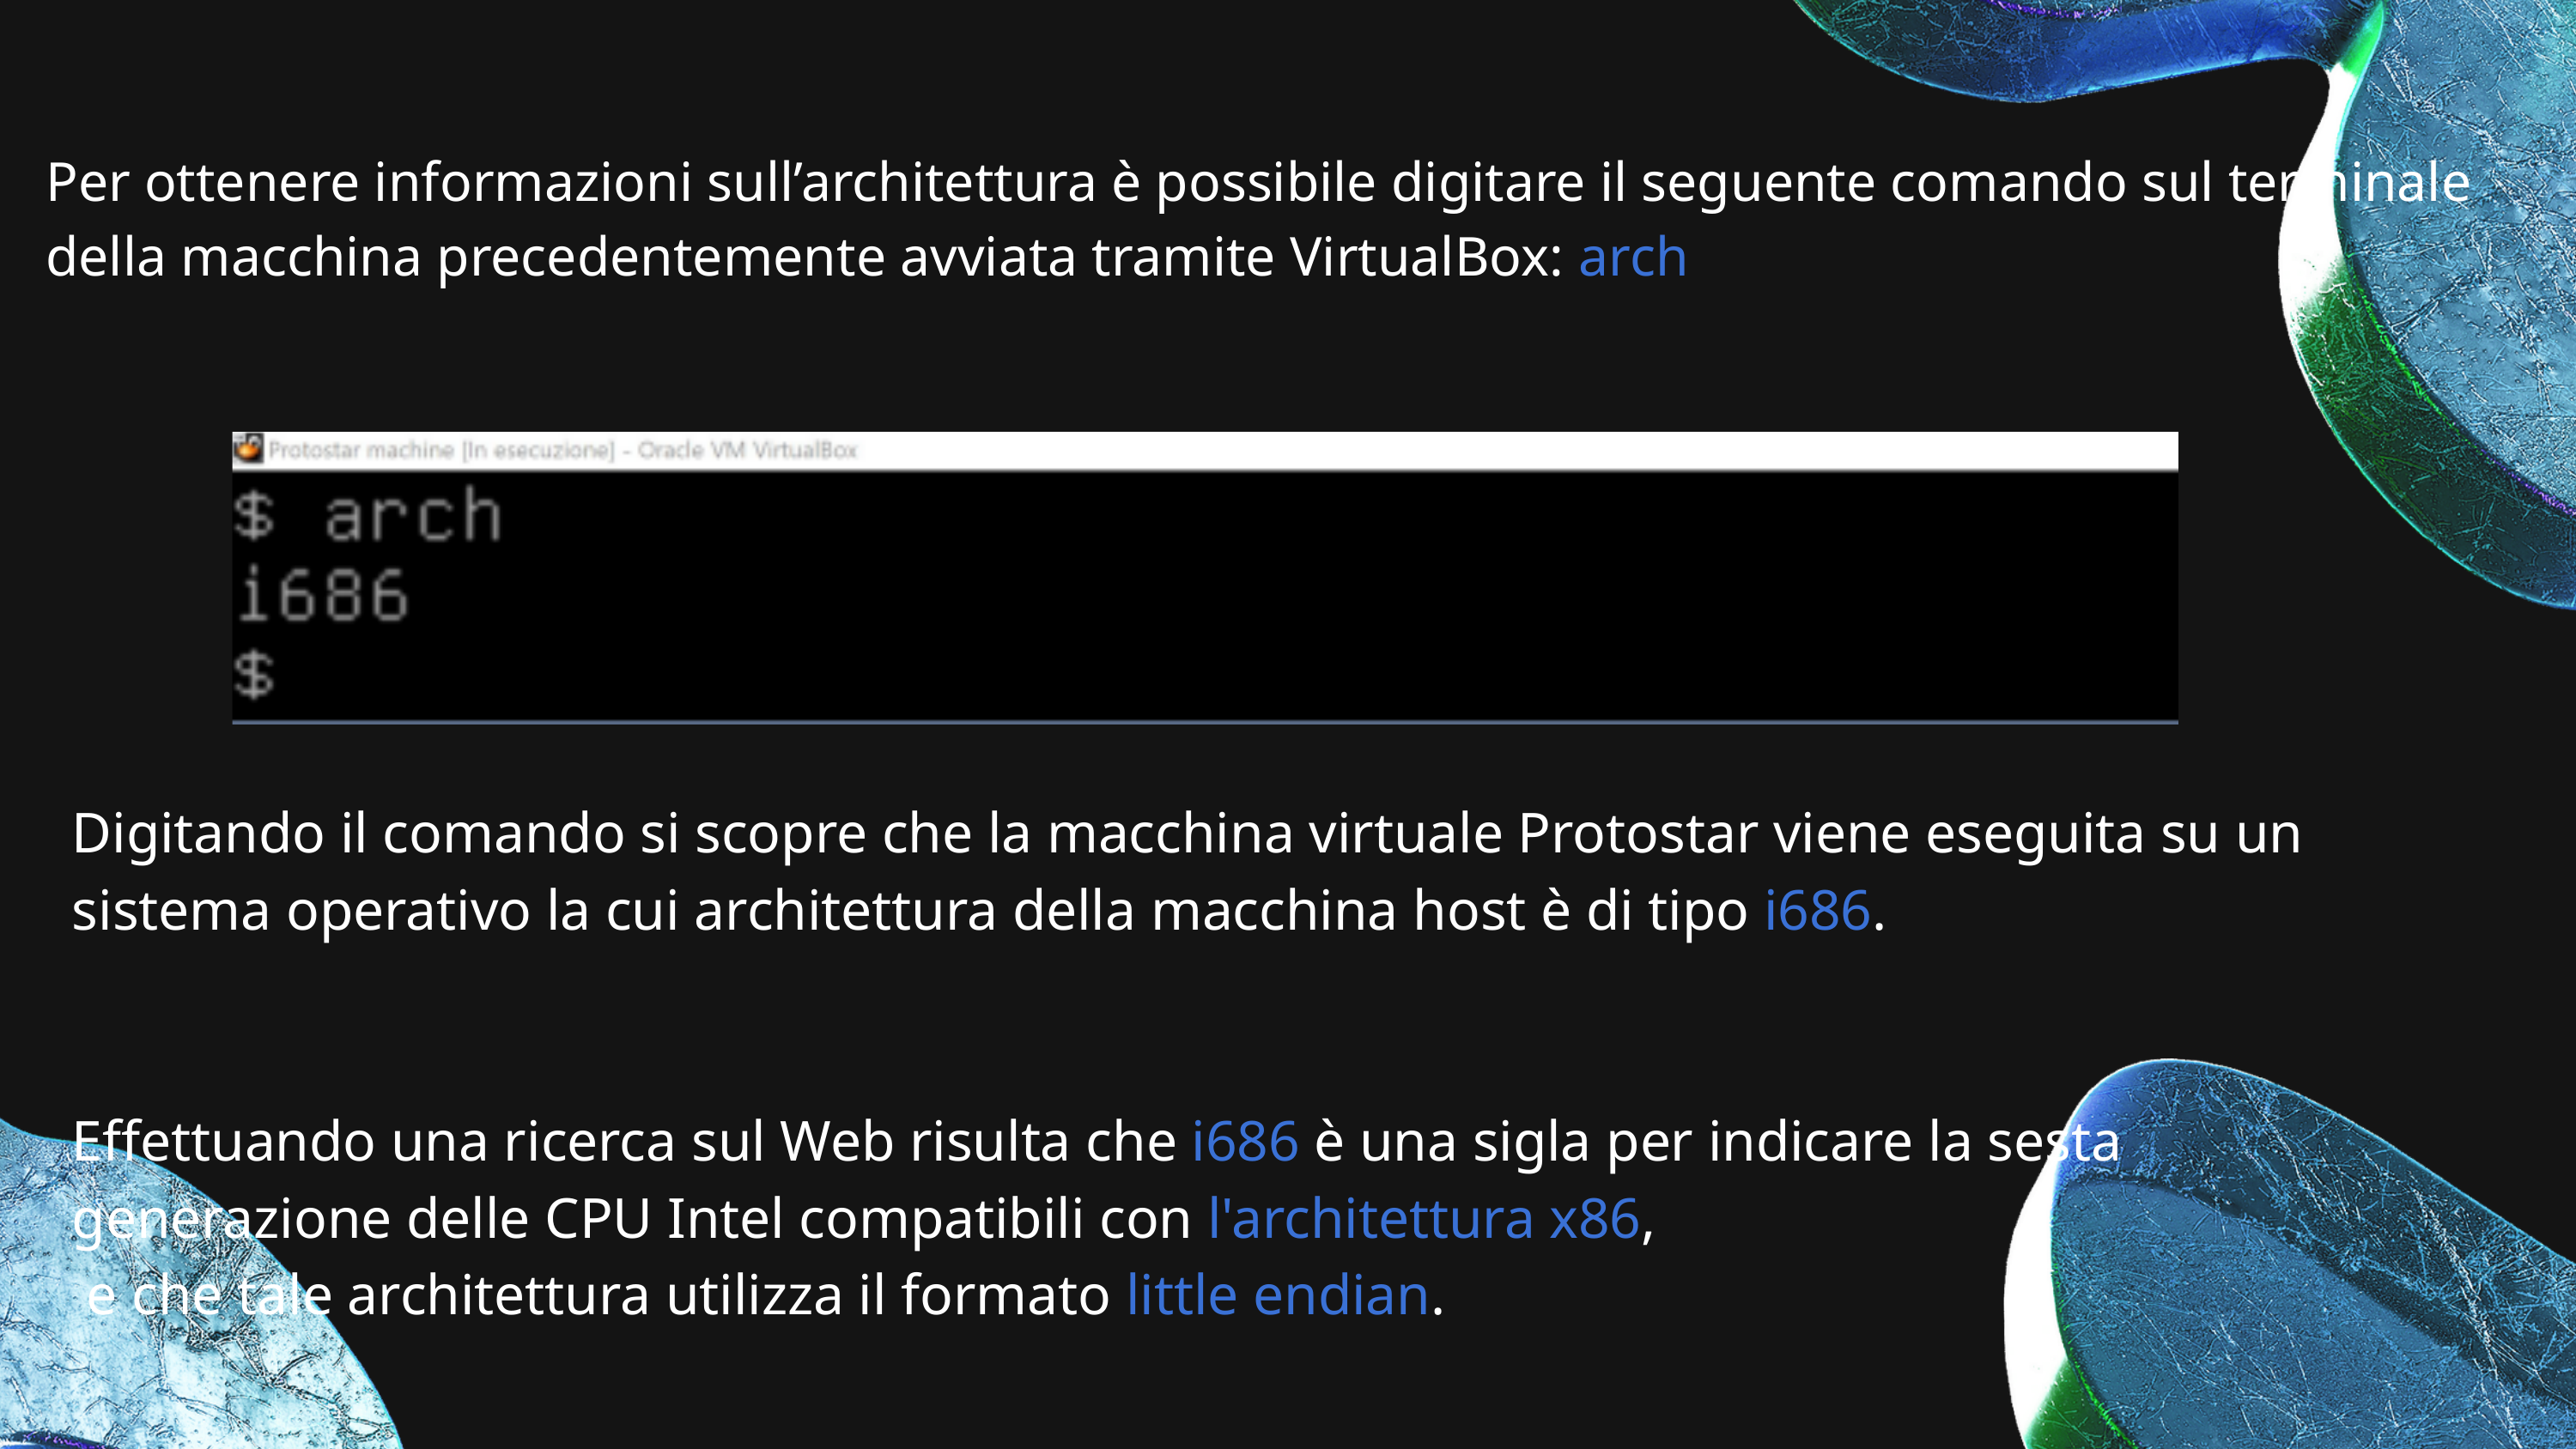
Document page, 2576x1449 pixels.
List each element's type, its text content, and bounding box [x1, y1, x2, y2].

text_box Per ottenere informazioni sull’architettura è possibile digitare il seguente comando sul terminale della macchina precedentemente avviata tramite VirtualBox: arch [46, 136, 2524, 288]
text_box [2003, 1058, 2576, 1449]
text_box [0, 648, 410, 1449]
text_box [1735, 0, 2576, 611]
text_box Digitando il comando si scopre che la macchina virtuale Protostar viene eseguita su un sistema operativo la cui architettura della macchina host è di tipo i686. Effettuando una ricerca sul Web risulta che i686 è una sigla per indicare la sesta generazione delle CPU Intel compatibili con l'architettura x86, e che tale architettura utilizza il formato little endian. [72, 787, 2339, 1326]
text_box [232, 432, 2178, 724]
